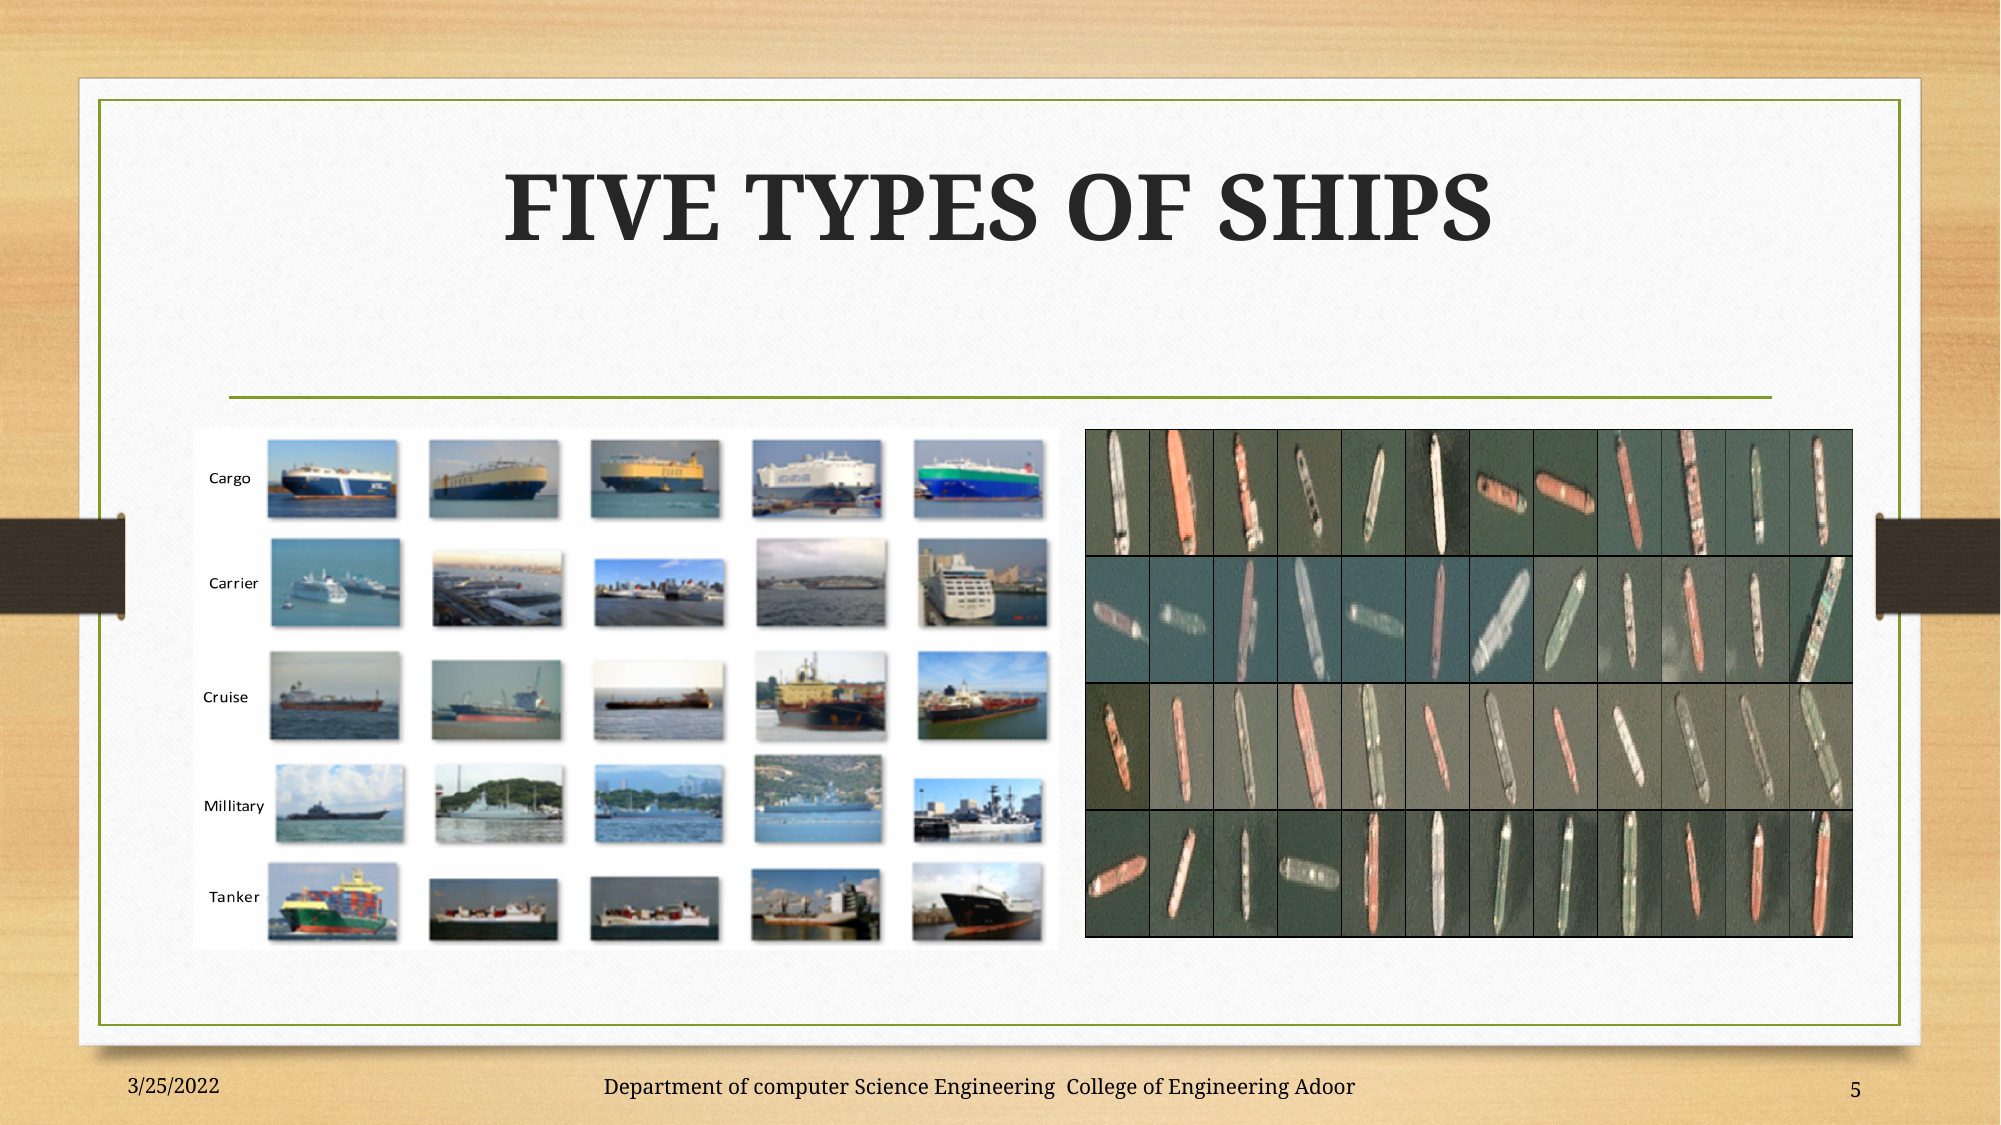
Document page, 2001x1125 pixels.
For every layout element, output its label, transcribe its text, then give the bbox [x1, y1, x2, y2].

slide_number 5 [1787, 1067, 1877, 1114]
footer Department of computer Science Engineering College of Engineering Adoor [589, 1063, 1788, 1110]
picture [0, 0, 2001, 1125]
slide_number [0, 1062, 235, 1109]
title FIVE TYPES OF SHIPS [212, 161, 1788, 247]
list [1085, 429, 1853, 938]
text_box [974, 418, 1642, 1063]
